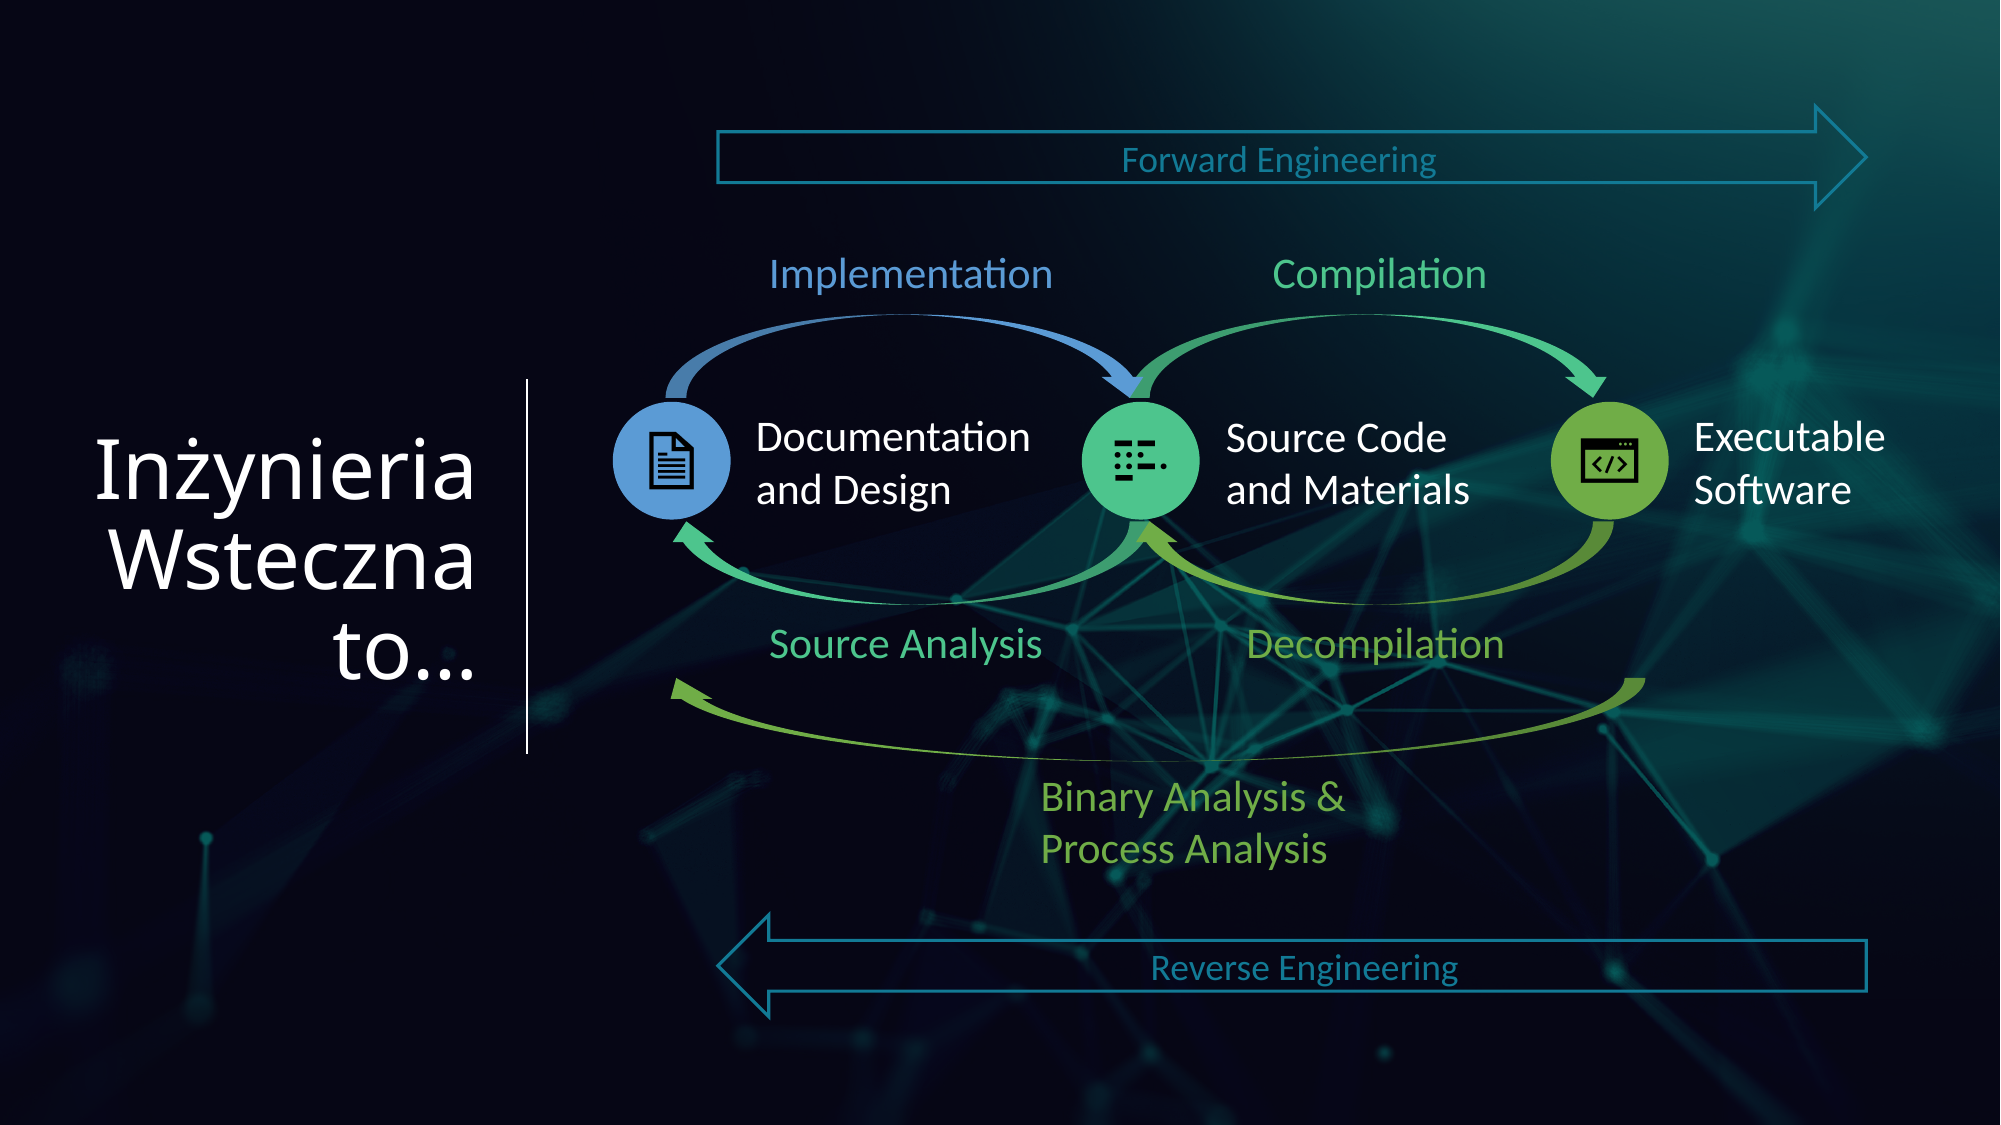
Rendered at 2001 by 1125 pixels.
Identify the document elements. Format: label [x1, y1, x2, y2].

picture [0, 0, 2000, 1125]
text_box [584, 106, 2000, 1017]
